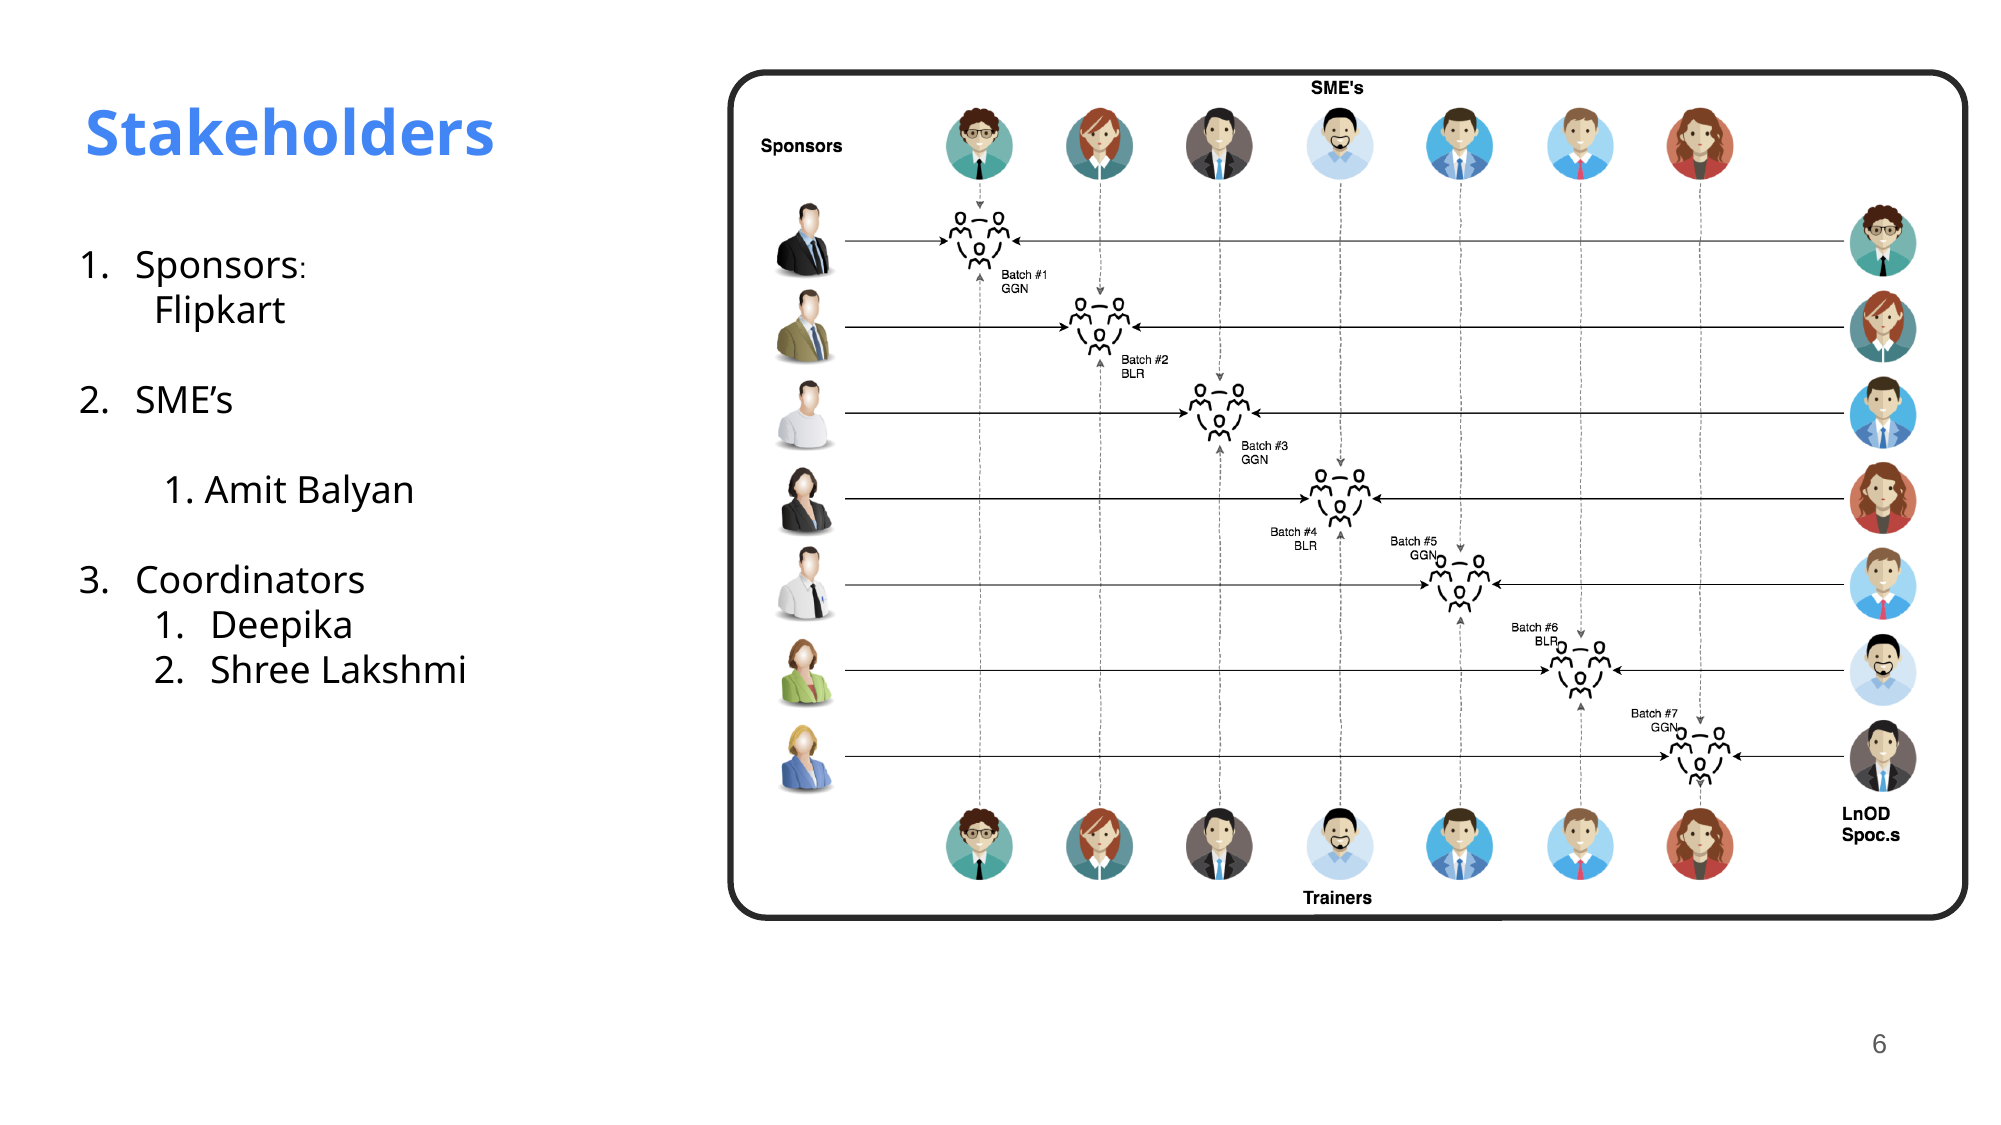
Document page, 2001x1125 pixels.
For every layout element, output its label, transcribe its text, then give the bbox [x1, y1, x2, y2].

text_box Sponsors: Flipkart SME’s 1. Amit Balyan Coordinators Deepika Shree Lakshmi [63, 233, 666, 840]
slide_number ‹#› [1841, 1035, 1887, 1051]
title Stakeholders [85, 72, 644, 233]
picture [730, 72, 1966, 918]
